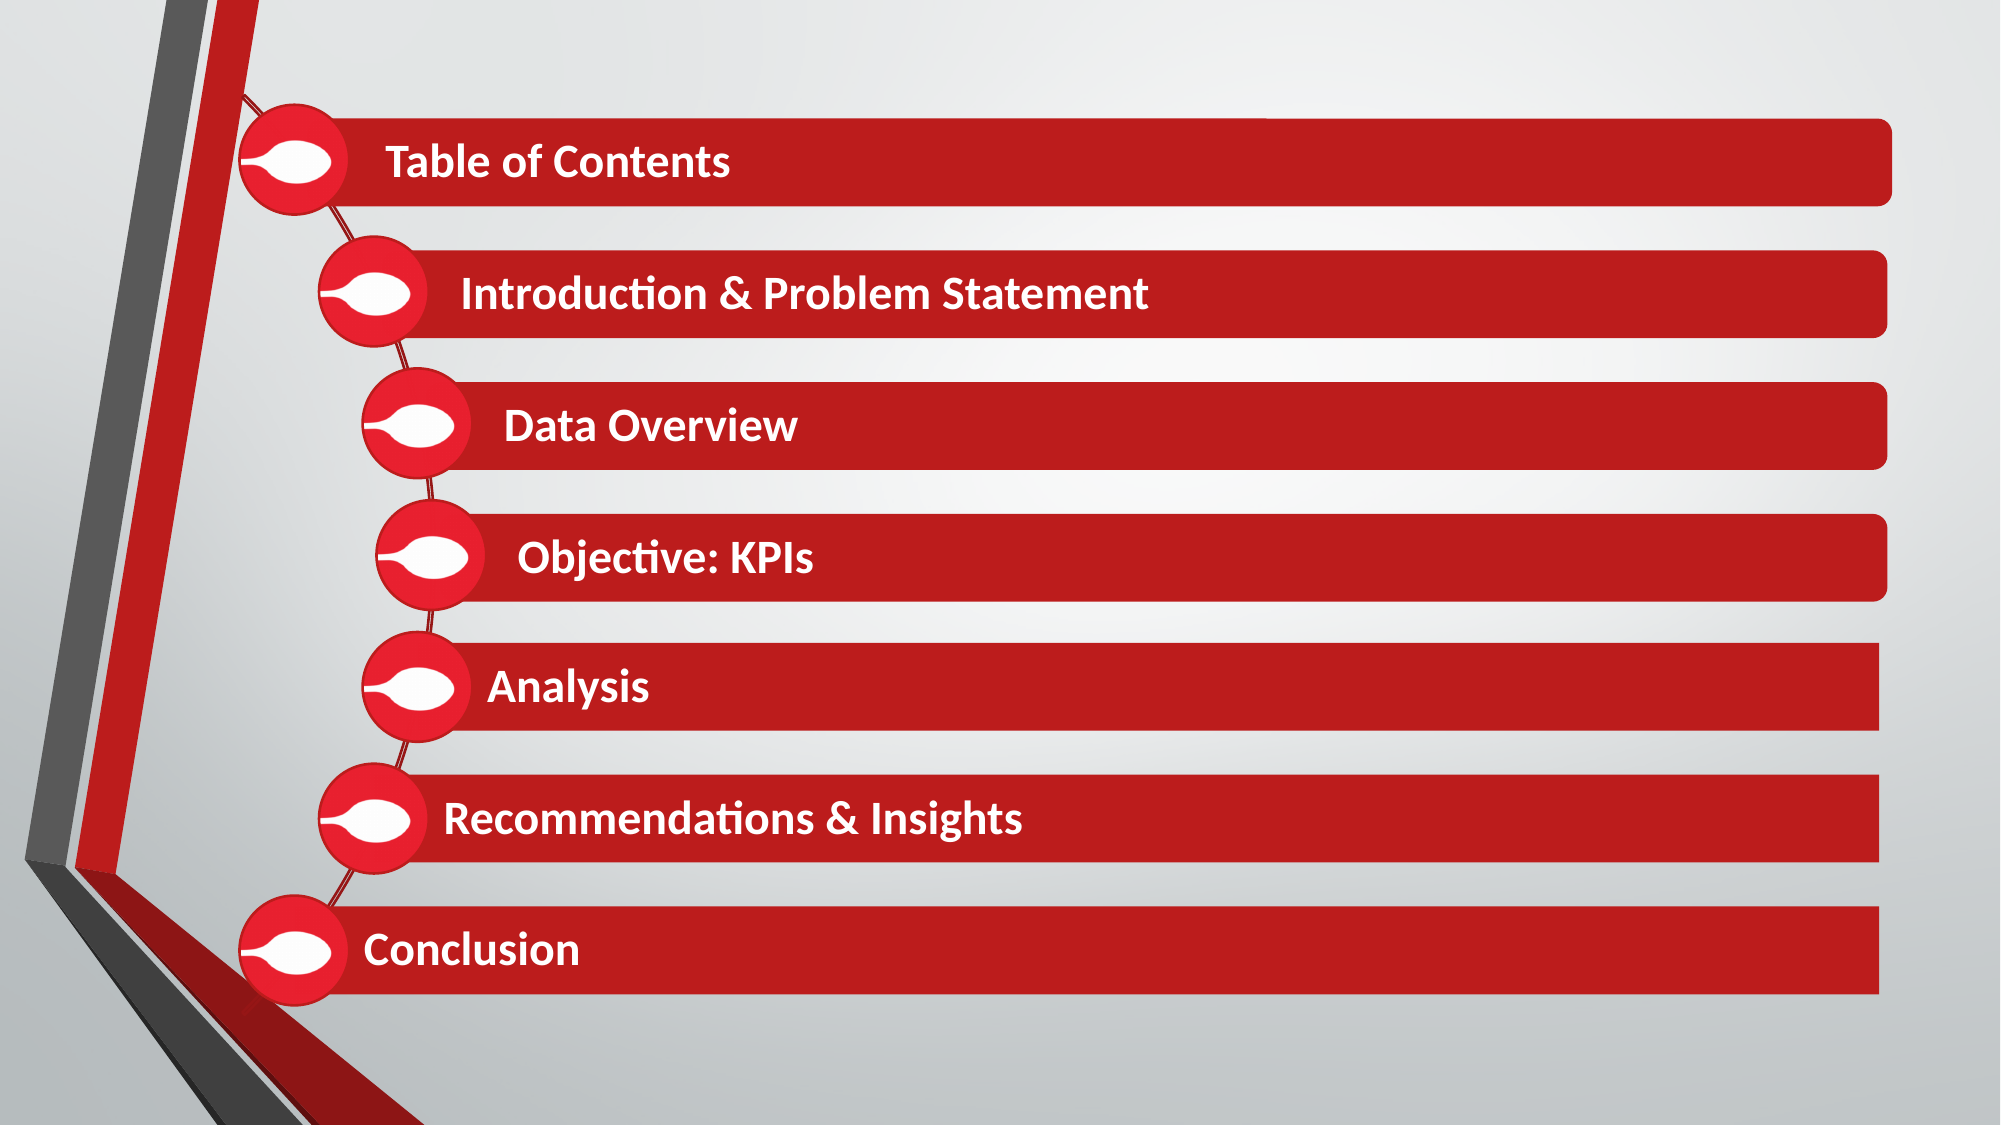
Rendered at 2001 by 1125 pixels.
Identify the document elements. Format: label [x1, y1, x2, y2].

text_box [226, 71, 1893, 1039]
